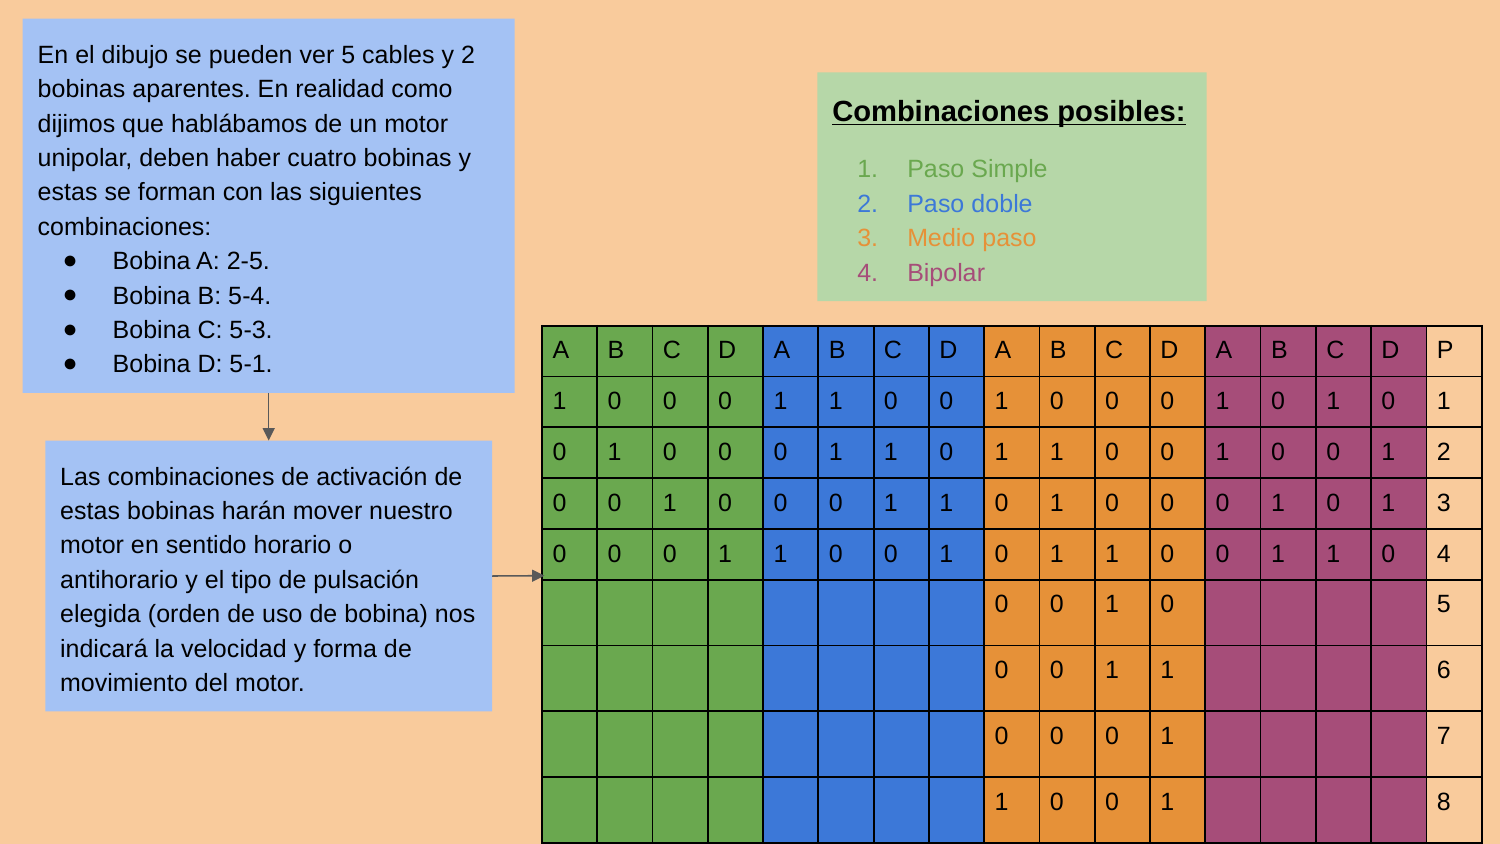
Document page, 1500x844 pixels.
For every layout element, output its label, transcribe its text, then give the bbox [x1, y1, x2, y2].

table_header D [930, 327, 983, 376]
table_cell [709, 712, 762, 776]
table_cell [1372, 581, 1426, 645]
table_cell 0 [1040, 712, 1094, 776]
table_cell 6 [1427, 646, 1481, 710]
table_cell [1317, 778, 1370, 842]
table_cell 1 [1317, 377, 1370, 426]
table_cell [930, 712, 983, 776]
table_cell 1 [764, 377, 817, 426]
table_cell 0 [764, 479, 817, 528]
table_cell [875, 778, 928, 842]
table_cell 0 [1372, 530, 1426, 579]
table_cell [875, 712, 928, 776]
table_cell [1317, 581, 1370, 645]
table_cell [1206, 778, 1260, 842]
table_cell [1372, 646, 1426, 710]
table_header C [875, 327, 928, 376]
table_cell [930, 646, 983, 710]
table_cell 0 [1206, 530, 1260, 579]
table_cell 1 [1372, 428, 1426, 477]
table_cell 1 [1151, 646, 1204, 710]
text_box Combinaciones posibles: Paso Simple Paso doble Medio paso Bipolar [817, 72, 1207, 302]
table_cell 1 [1096, 581, 1149, 645]
table_cell 1 [709, 530, 762, 579]
table_cell [653, 581, 707, 645]
text_box En el dibujo se pueden ver 5 cables y 2 bobinas aparentes. En realidad como dijimos que hablábamos de un motor unipolar, deben haber cuatro bobinas y estas se forman con las siguientes combinaciones: Bobina A: 2-5. Bobina B: 5-4. Bobina C: 5-3. Bobina D: 5-1. [22, 18, 515, 393]
table_cell [653, 778, 707, 842]
table_cell [819, 581, 873, 645]
table_cell 0 [1151, 581, 1204, 645]
table_cell 2 [1427, 428, 1481, 477]
table_cell [764, 778, 817, 842]
table_header C [1096, 327, 1149, 376]
table_cell 3 [1427, 479, 1481, 528]
table_cell 0 [930, 428, 983, 477]
table_header D [1151, 327, 1204, 376]
table_cell 1 [1261, 479, 1315, 528]
table_cell [764, 581, 817, 645]
table_header A [543, 327, 596, 376]
table_cell 0 [1317, 479, 1370, 528]
table_cell 0 [709, 377, 762, 426]
table_cell 1 [985, 778, 1039, 842]
table_cell 0 [543, 428, 596, 477]
table_cell 0 [1151, 479, 1204, 528]
table_cell 1 [1317, 530, 1370, 579]
table_cell [1206, 646, 1260, 710]
table_cell 0 [985, 646, 1039, 710]
table_cell [1261, 712, 1315, 776]
table_cell 0 [1096, 479, 1149, 528]
table_cell 0 [598, 479, 652, 528]
table_cell 0 [875, 377, 928, 426]
table_cell 0 [819, 530, 873, 579]
table_cell 0 [1096, 778, 1149, 842]
table_cell [930, 581, 983, 645]
table_header D [1372, 327, 1426, 376]
table_cell 1 [653, 479, 707, 528]
table_cell 0 [1040, 581, 1094, 645]
table_cell 1 [1040, 479, 1094, 528]
table_cell 1 [985, 428, 1039, 477]
table_header P [1427, 327, 1481, 376]
table_cell 1 [1040, 428, 1094, 477]
table_cell 1 [819, 428, 873, 477]
table_cell [653, 646, 707, 710]
table_cell 0 [653, 377, 707, 426]
table_cell 1 [1261, 530, 1315, 579]
table_cell 0 [1040, 377, 1094, 426]
table_cell 0 [1261, 428, 1315, 477]
table_cell [819, 712, 873, 776]
table_cell 0 [1206, 479, 1260, 528]
table_cell 0 [653, 530, 707, 579]
table_cell 1 [1372, 479, 1426, 528]
table_cell [709, 581, 762, 645]
text_box Las combinaciones de activación de estas bobinas harán mover nuestro motor en sentido horario o antihorario y el tipo de pulsación elegida (orden de uso de bobina) nos indicará la velocidad y forma de movimiento del motor. [45, 440, 493, 712]
table_cell [875, 581, 928, 645]
table_cell 1 [875, 479, 928, 528]
table_header A [1206, 327, 1260, 376]
table_cell 1 [1151, 778, 1204, 842]
table_cell 1 [930, 530, 983, 579]
table_cell 1 [1096, 646, 1149, 710]
table_cell [819, 778, 873, 842]
table_cell 1 [1206, 377, 1260, 426]
table_cell 1 [1206, 428, 1260, 477]
table_cell [819, 646, 873, 710]
table_cell 0 [709, 479, 762, 528]
table_cell 1 [1096, 530, 1149, 579]
table_cell 0 [985, 712, 1039, 776]
table_cell 0 [1096, 377, 1149, 426]
table_cell [764, 646, 817, 710]
table_cell [1317, 646, 1370, 710]
table_header A [985, 327, 1039, 376]
table_cell [764, 712, 817, 776]
table_cell [598, 712, 652, 776]
table_cell [1372, 778, 1426, 842]
table_cell [875, 646, 928, 710]
table_cell [1261, 581, 1315, 645]
table_cell 5 [1427, 581, 1481, 645]
table_cell 0 [985, 479, 1039, 528]
table_cell [1372, 712, 1426, 776]
table_cell 1 [1040, 530, 1094, 579]
table_cell [598, 646, 652, 710]
table_cell 1 [819, 377, 873, 426]
table_cell 1 [1151, 712, 1204, 776]
table_cell 0 [1261, 377, 1315, 426]
table_cell [598, 778, 652, 842]
table_cell 0 [875, 530, 928, 579]
table_cell [1206, 581, 1260, 645]
table_cell [709, 646, 762, 710]
table_cell 0 [709, 428, 762, 477]
table_cell [543, 646, 596, 710]
table_cell [1261, 778, 1315, 842]
table_cell [1317, 712, 1370, 776]
table_cell 0 [1040, 646, 1094, 710]
table_header B [1261, 327, 1315, 376]
table_header C [1317, 327, 1370, 376]
table_cell 0 [1096, 712, 1149, 776]
table_cell [543, 778, 596, 842]
table_header C [653, 327, 707, 376]
table_cell 8 [1427, 778, 1481, 842]
table_header B [819, 327, 873, 376]
table_header B [598, 327, 652, 376]
table_cell 0 [1151, 530, 1204, 579]
table_cell 0 [1040, 778, 1094, 842]
table_header A [764, 327, 817, 376]
table_cell [709, 778, 762, 842]
table_cell 0 [598, 377, 652, 426]
table_cell 1 [543, 377, 596, 426]
table_cell [543, 581, 596, 645]
table_cell 4 [1427, 530, 1481, 579]
table_cell 0 [543, 530, 596, 579]
table_cell 0 [1151, 377, 1204, 426]
table_cell 0 [653, 428, 707, 477]
table_cell 0 [819, 479, 873, 528]
table_cell 1 [764, 530, 817, 579]
table_cell 0 [1317, 428, 1370, 477]
table_cell 0 [598, 530, 652, 579]
table_cell 0 [1372, 377, 1426, 426]
table_cell 0 [1096, 428, 1149, 477]
table_header D [709, 327, 762, 376]
table_cell [598, 581, 652, 645]
table_cell 0 [543, 479, 596, 528]
table_cell 1 [875, 428, 928, 477]
table_cell [543, 712, 596, 776]
table_cell 1 [985, 377, 1039, 426]
table_cell 0 [985, 581, 1039, 645]
table_header B [1040, 327, 1094, 376]
table_cell [1206, 712, 1260, 776]
table_cell [930, 778, 983, 842]
table_cell [653, 712, 707, 776]
table_cell 0 [1151, 428, 1204, 477]
table_cell 0 [930, 377, 983, 426]
table_cell 7 [1427, 712, 1481, 776]
table_cell 1 [1427, 377, 1481, 426]
table_cell [1261, 646, 1315, 710]
table_cell 0 [764, 428, 817, 477]
table_cell 1 [930, 479, 983, 528]
table_cell 0 [985, 530, 1039, 579]
table_cell 1 [598, 428, 652, 477]
